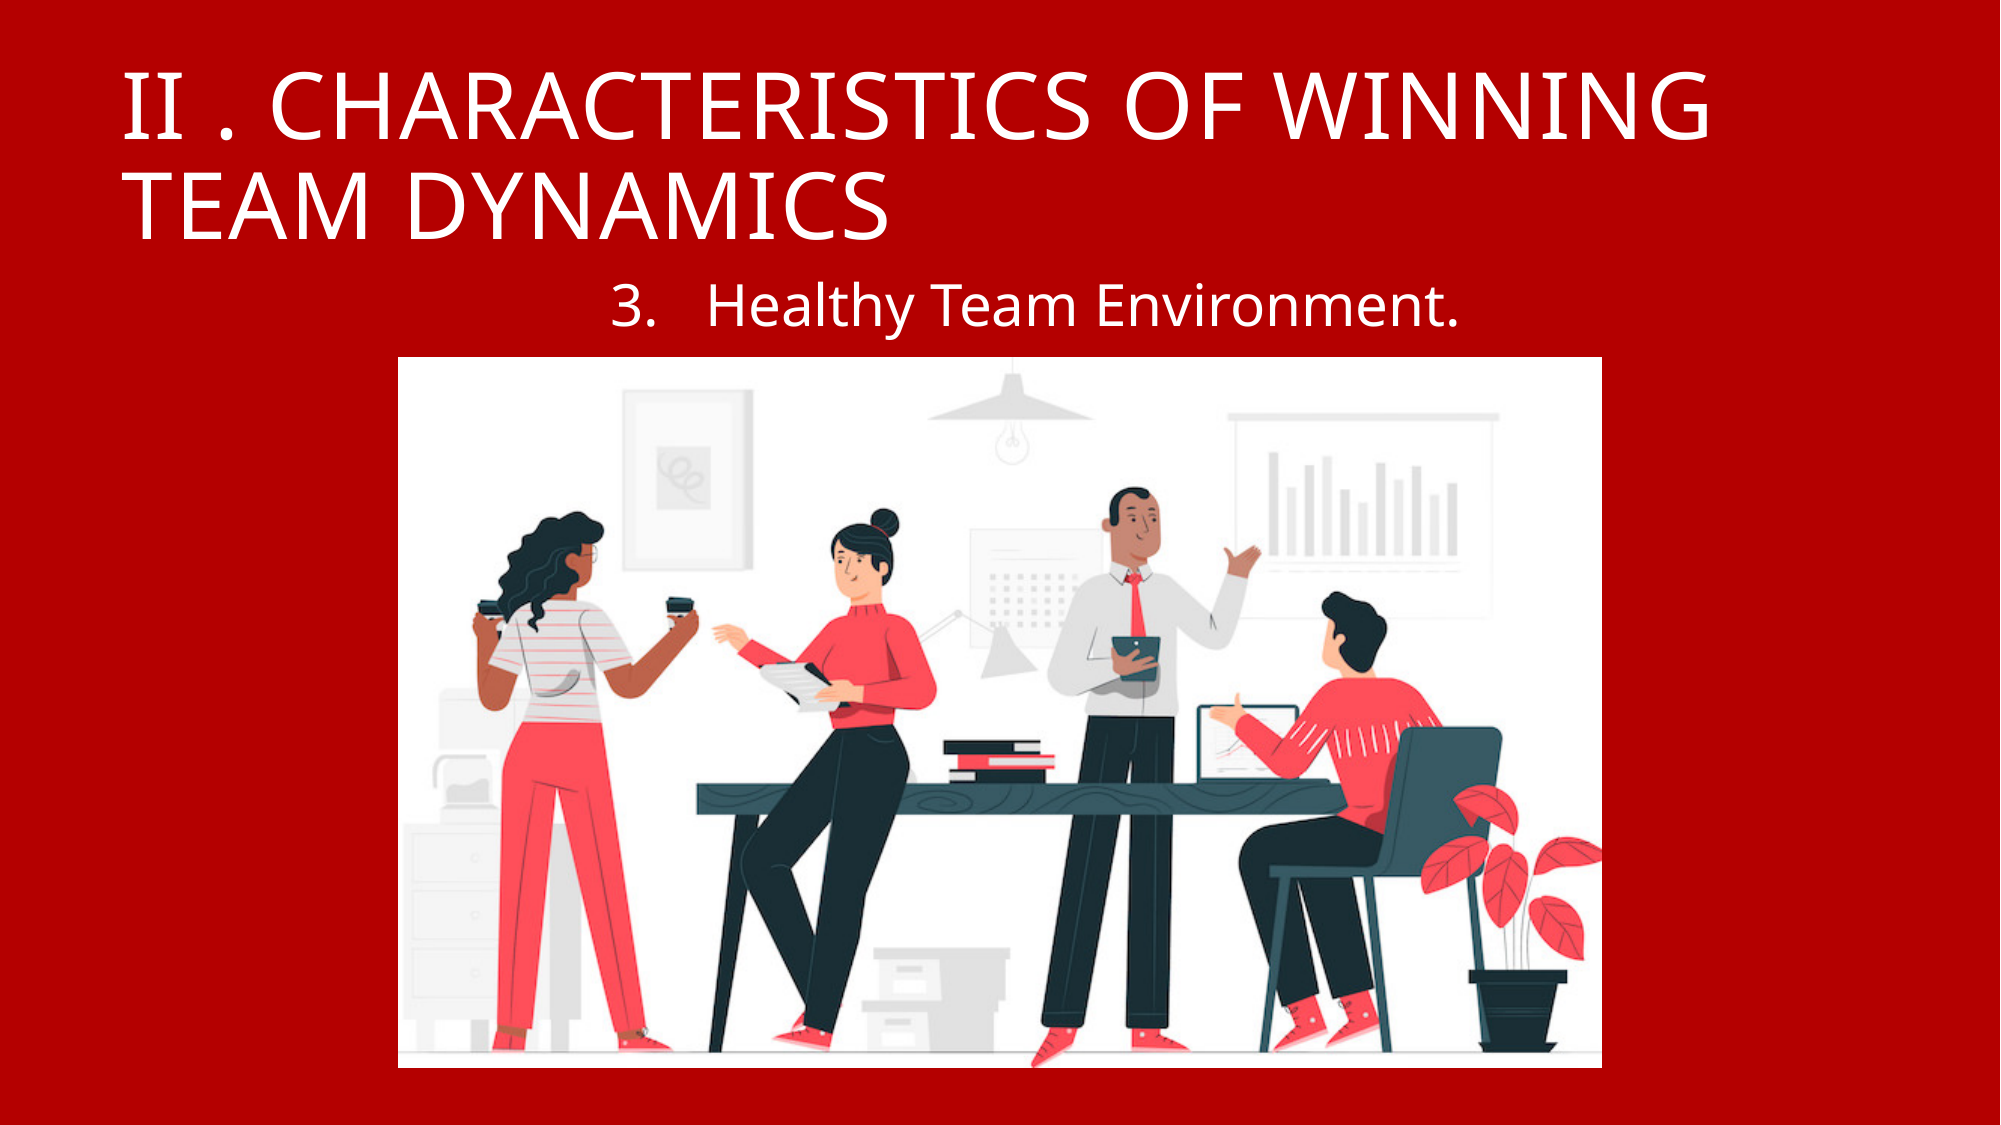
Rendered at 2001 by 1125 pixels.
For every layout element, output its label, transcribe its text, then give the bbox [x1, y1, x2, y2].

text_box 3. Healthy Team Environment. [595, 269, 1584, 357]
title II . CHARACTERISTICS OF WINNING TEAM DYNAMICS [106, 50, 1908, 269]
picture [398, 357, 1602, 1068]
